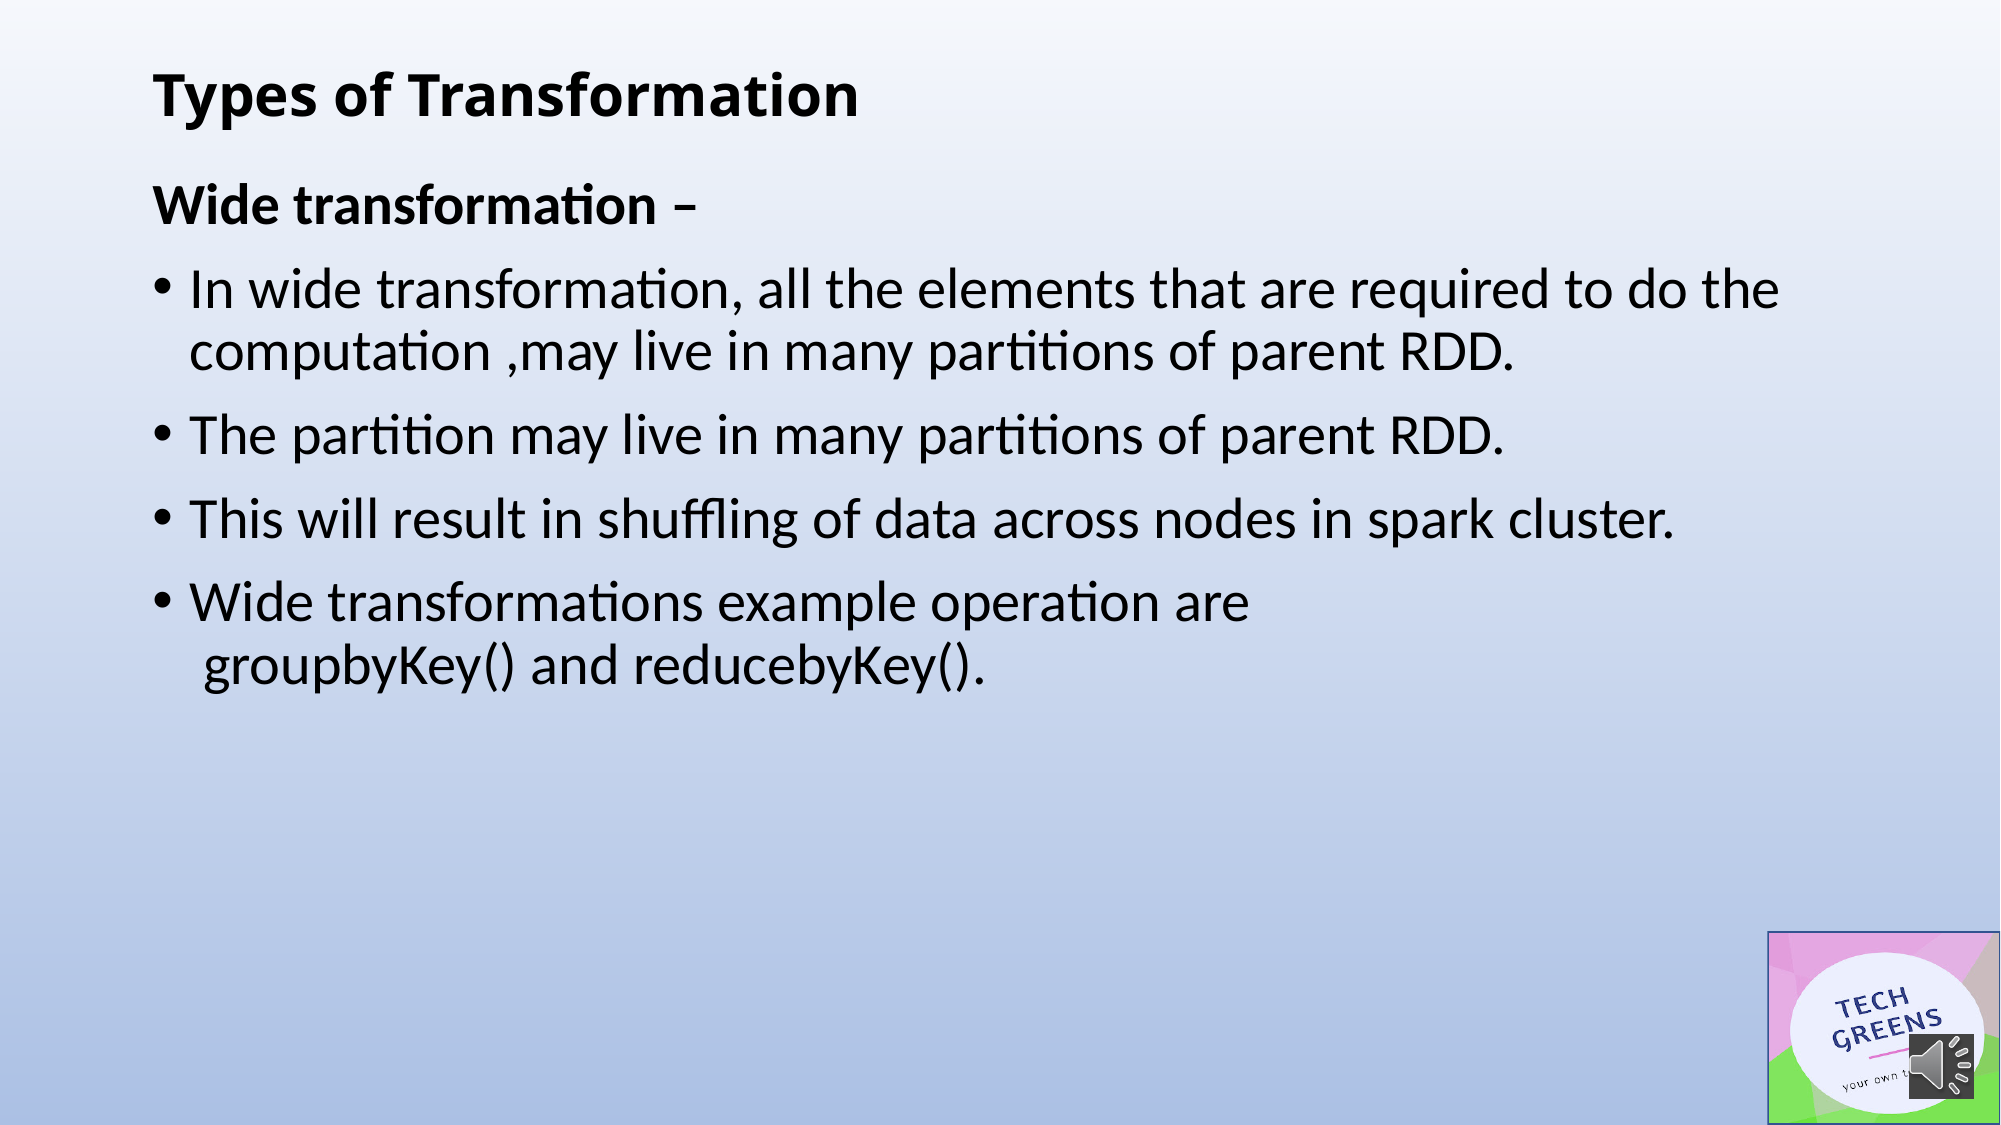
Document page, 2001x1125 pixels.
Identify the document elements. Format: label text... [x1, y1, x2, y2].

picture [1769, 933, 1999, 1123]
list Wide transformation – In wide transformation, all the elements that are required to do the computation ,may live in many partitions of parent RDD. The partition may live in many partitions of parent RDD. This will result in shuffling of data across nodes in spark cluster. Wide transformations example operation are groupbyKey() and reducebyKey(). [137, 166, 1863, 1014]
title Types of Transformation [137, 59, 1863, 135]
